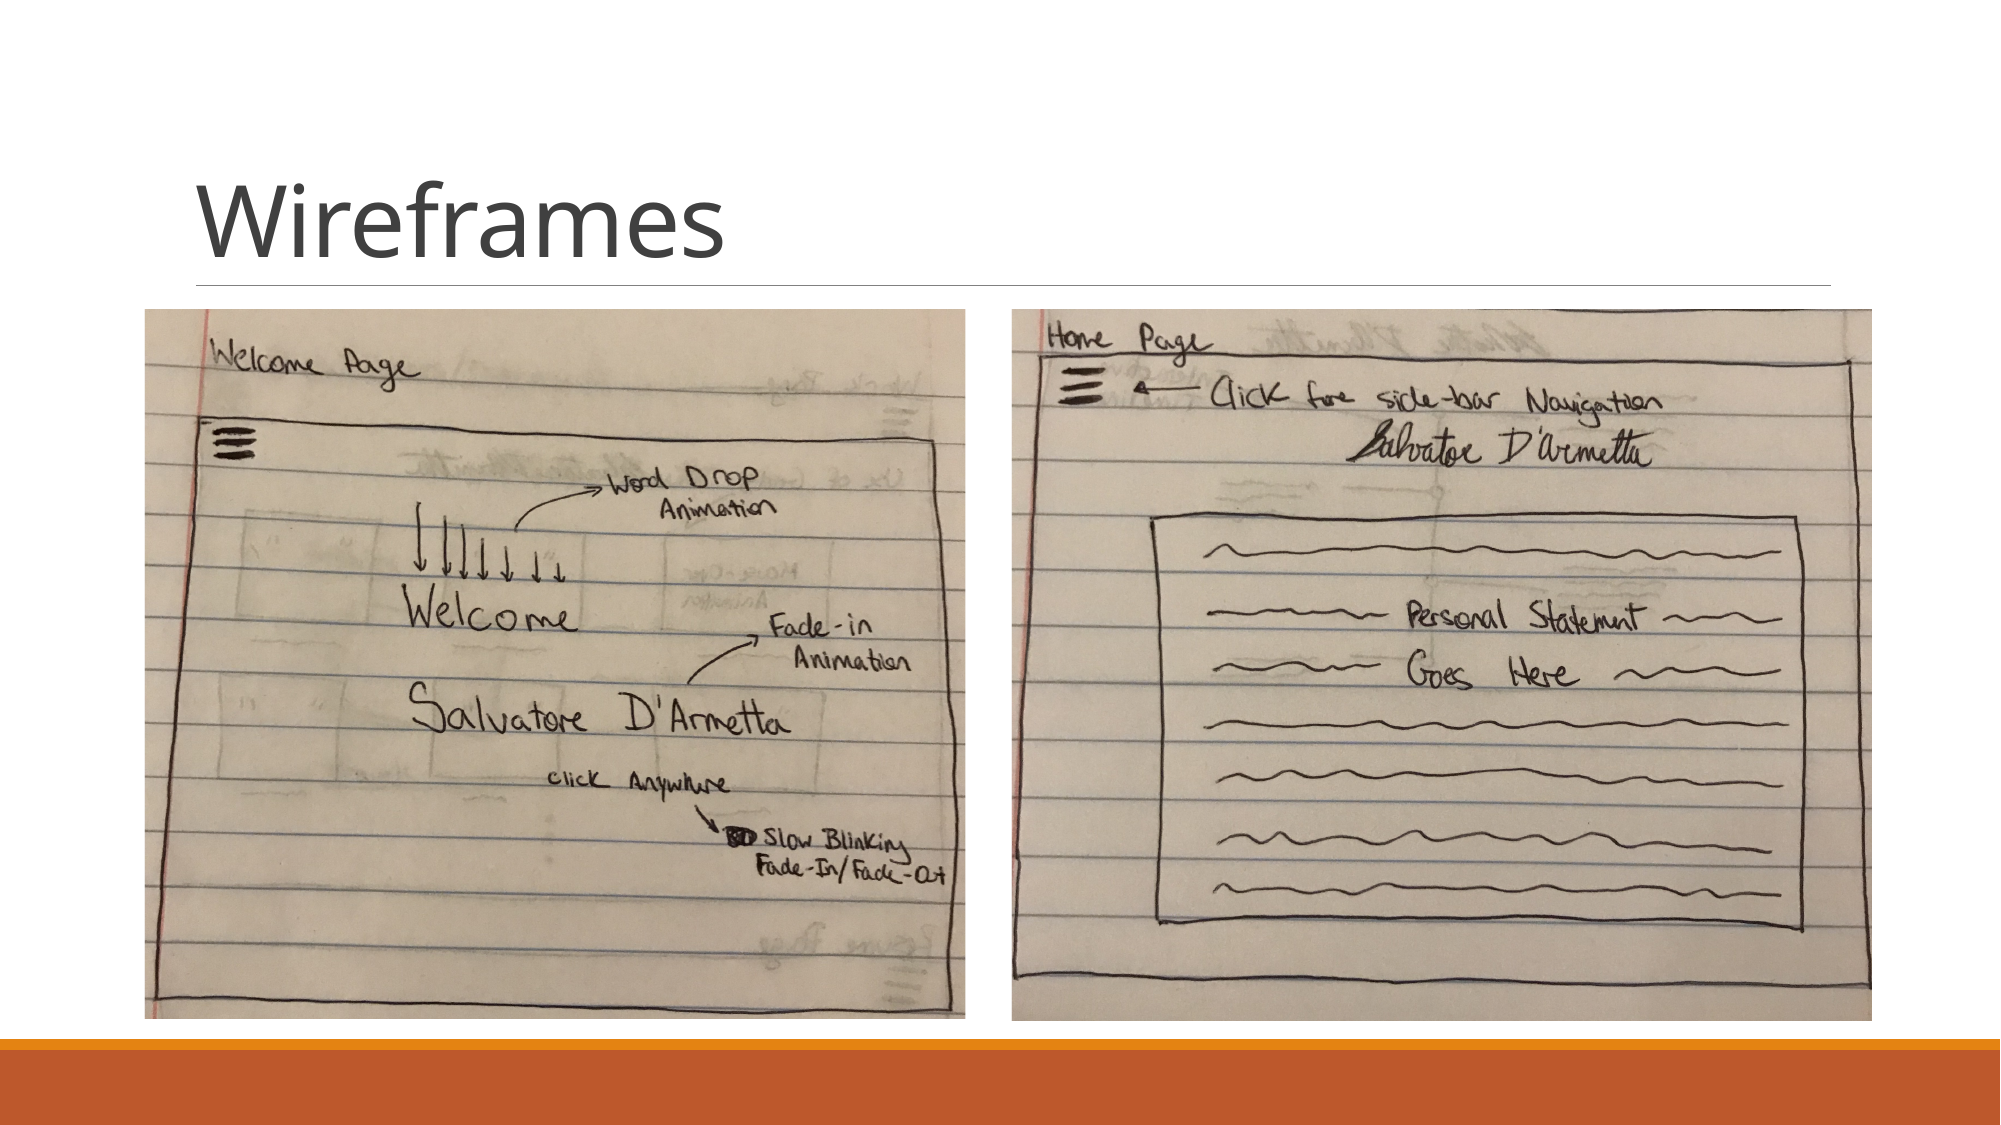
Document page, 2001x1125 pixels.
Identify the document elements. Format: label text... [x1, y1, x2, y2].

picture [1012, 230, 1872, 1099]
title Wireframes [180, 47, 1830, 285]
picture [145, 250, 966, 1078]
